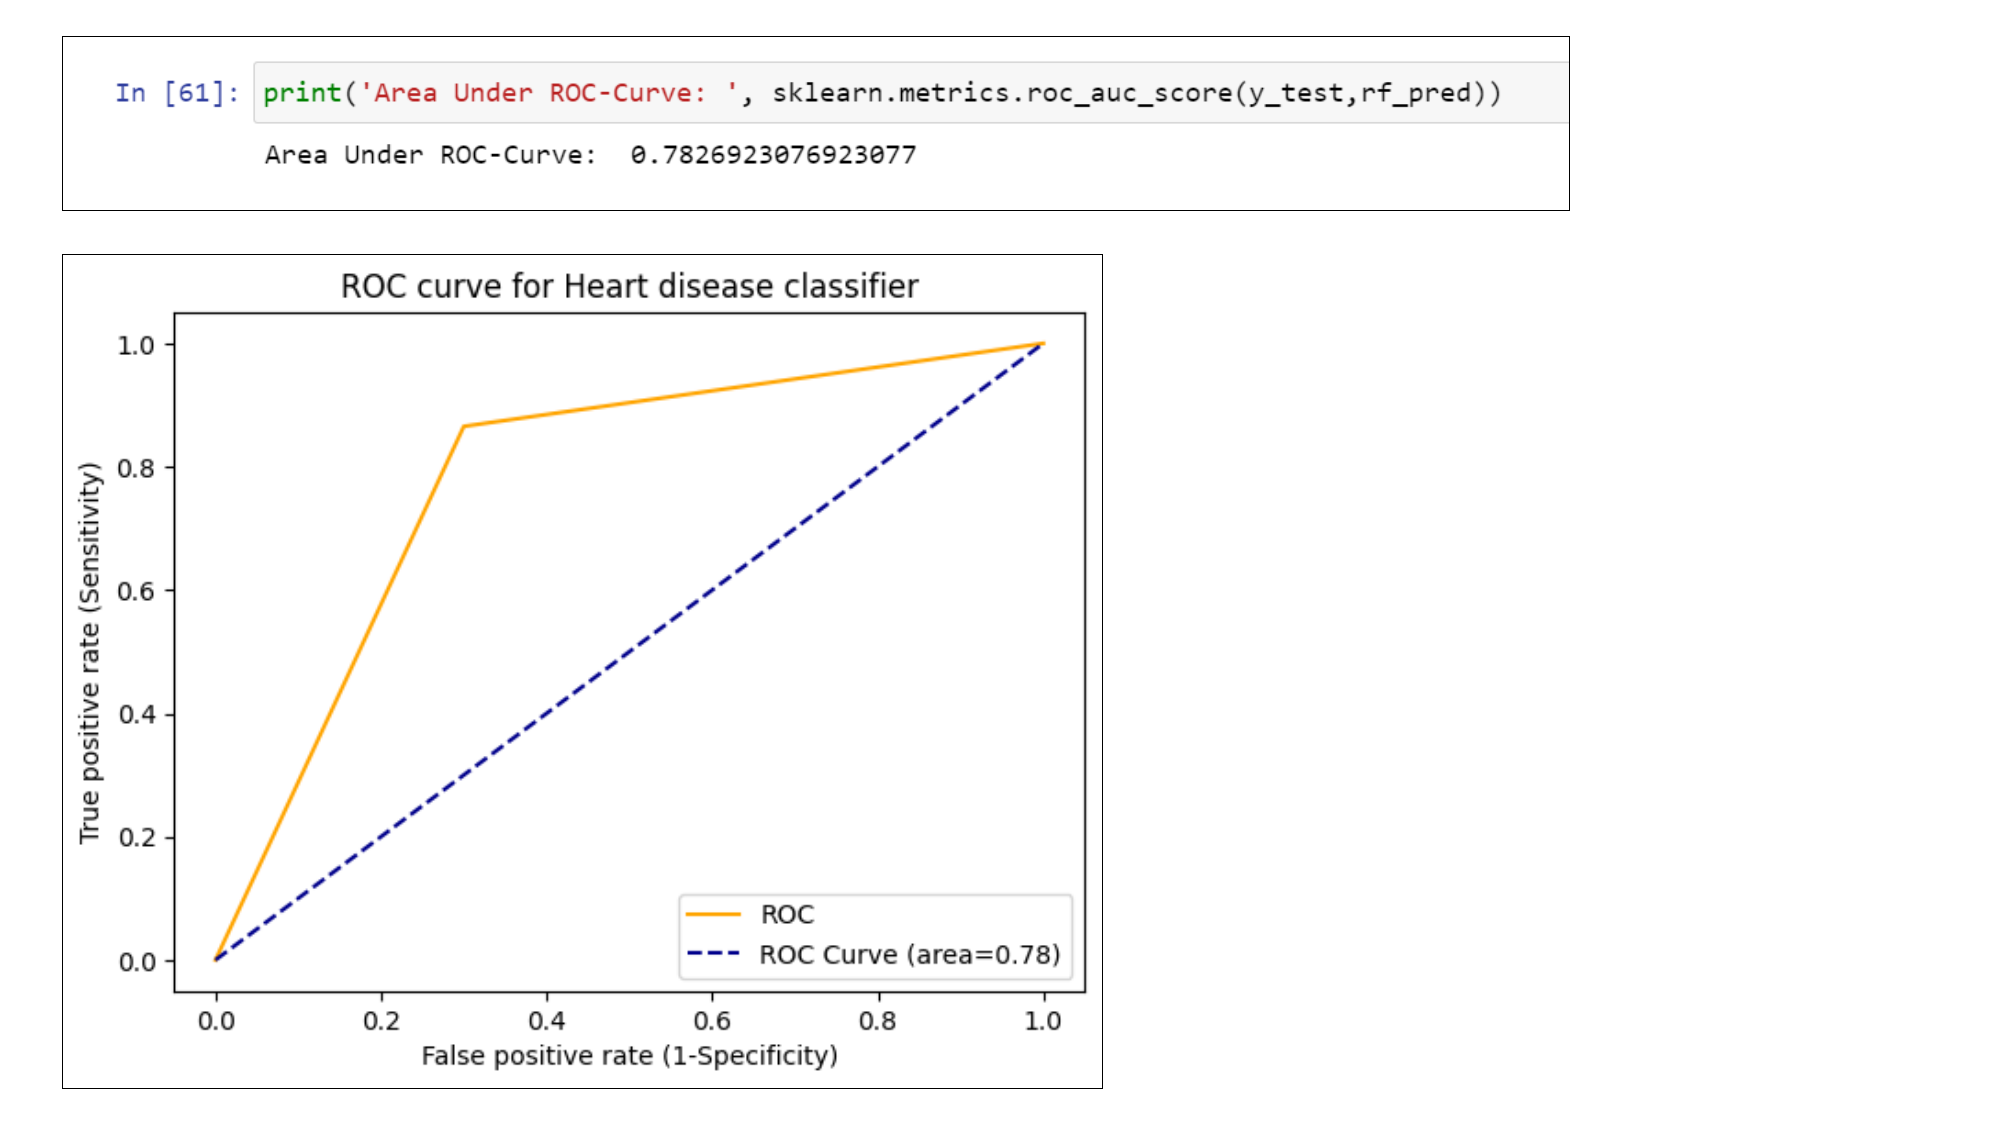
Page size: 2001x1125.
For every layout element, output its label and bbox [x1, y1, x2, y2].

picture [62, 36, 1570, 211]
picture [62, 254, 1103, 1089]
